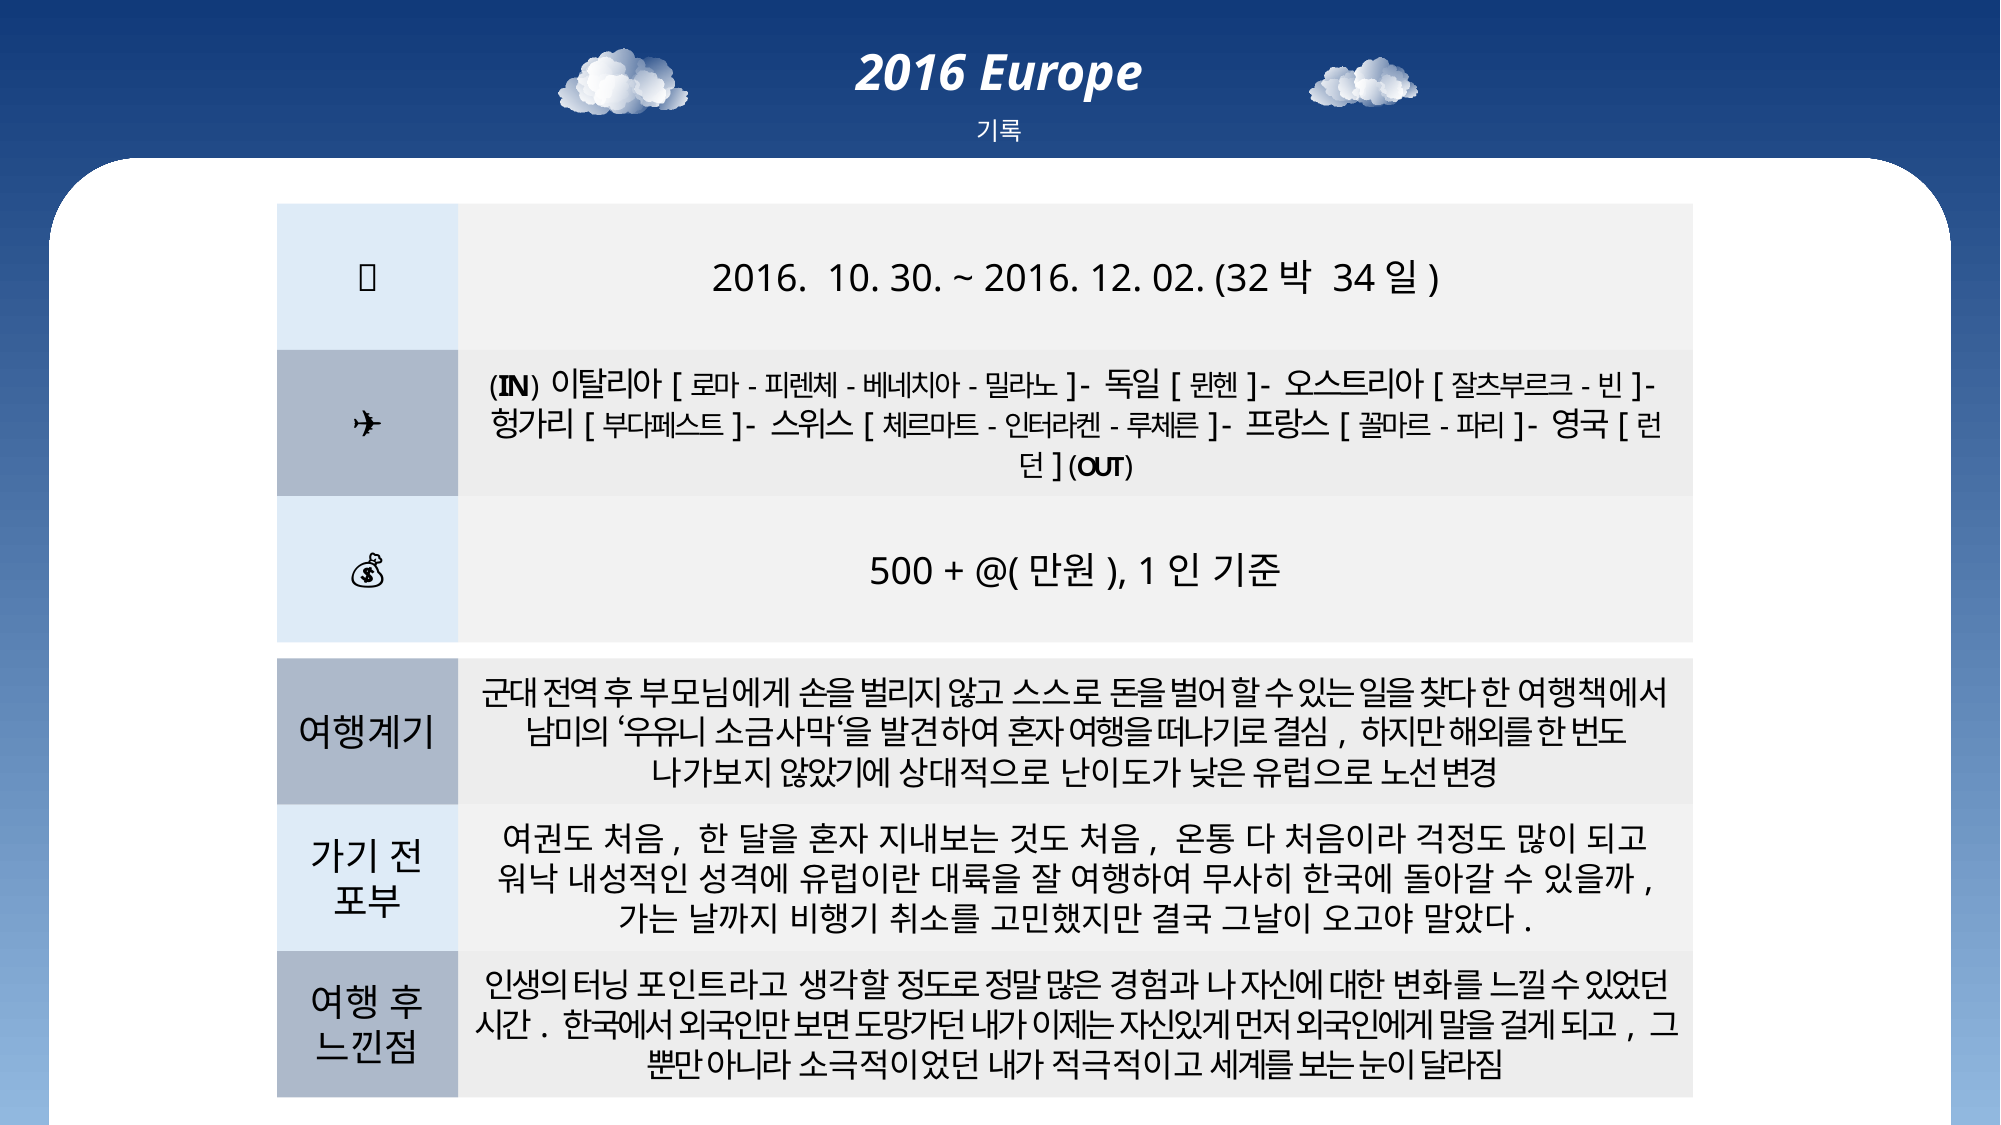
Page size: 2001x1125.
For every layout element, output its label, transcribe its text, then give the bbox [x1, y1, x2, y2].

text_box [558, 46, 689, 118]
text_box (IN) 이탈리아[로마-피렌체-베네치아-밀라노] - 독일[뮌헨] - 오스트리아[잘츠부르크-빈] - 헝가리[부다페스트] - 스위스[체르마트-인터라켄-루체른] - 프랑스[꼴마르-파리] - 영국[런던] (OUT) [459, 349, 1694, 495]
text_box 가기 전 포부 [276, 804, 459, 950]
text_box 500 + @(만원), 1인 기준 [459, 495, 1694, 643]
text_box [0, 0, 2000, 1125]
text_box 인생의 터닝 포인트라고 생각할 정도로 정말 많은 경험과 나 자신에 대한 변화를 느낄 수 있었던 시간. 한국에서 외국인만 보면 도망가던 내가 이제는 자신있게 먼저 외국인에게 말을 걸게 되고, 그 뿐만 아니라 소극적이었던 내가 적극적이고 세계를 보는 눈이 달라짐 [459, 950, 1694, 1098]
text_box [1309, 56, 1418, 108]
text_box 2016 Europe 기록 [566, 2, 1434, 153]
text_box 여행 후 느낀점 [276, 950, 459, 1098]
text_box 여행계기 [276, 657, 459, 804]
text_box ✈ [276, 349, 459, 495]
text_box 여권도 처음, 한 달을 혼자 지내보는 것도 처음, 온통 다 처음이라 걱정도 많이 되고 워낙 내성적인 성격에 유럽이란 대륙을 잘 여행하여 무사히 한국에 돌아갈 수 있을까, 가는 날까지 비행기 취소를 고민했지만 결국 그날이 오고야 말았다. [459, 804, 1694, 950]
text_box 💰 [276, 495, 459, 643]
text_box 📜 [276, 202, 459, 349]
text_box 2016. 10. 30. ~ 2016. 12. 02. (32박 34일) [459, 202, 1694, 349]
text_box 군대 전역 후 부모님에게 손을 벌리지 않고 스스로 돈을 벌어 할 수 있는 일을 찾다 한 여행책에서 남미의 ‘우유니 소금사막‘을 발견하여 혼자 여행을 떠나기로 결심, 하지만 해외를 한 번도 나가보지 않았기에 상대적으로 난이도가 낮은 유럽으로 노선 변경 [459, 657, 1694, 804]
